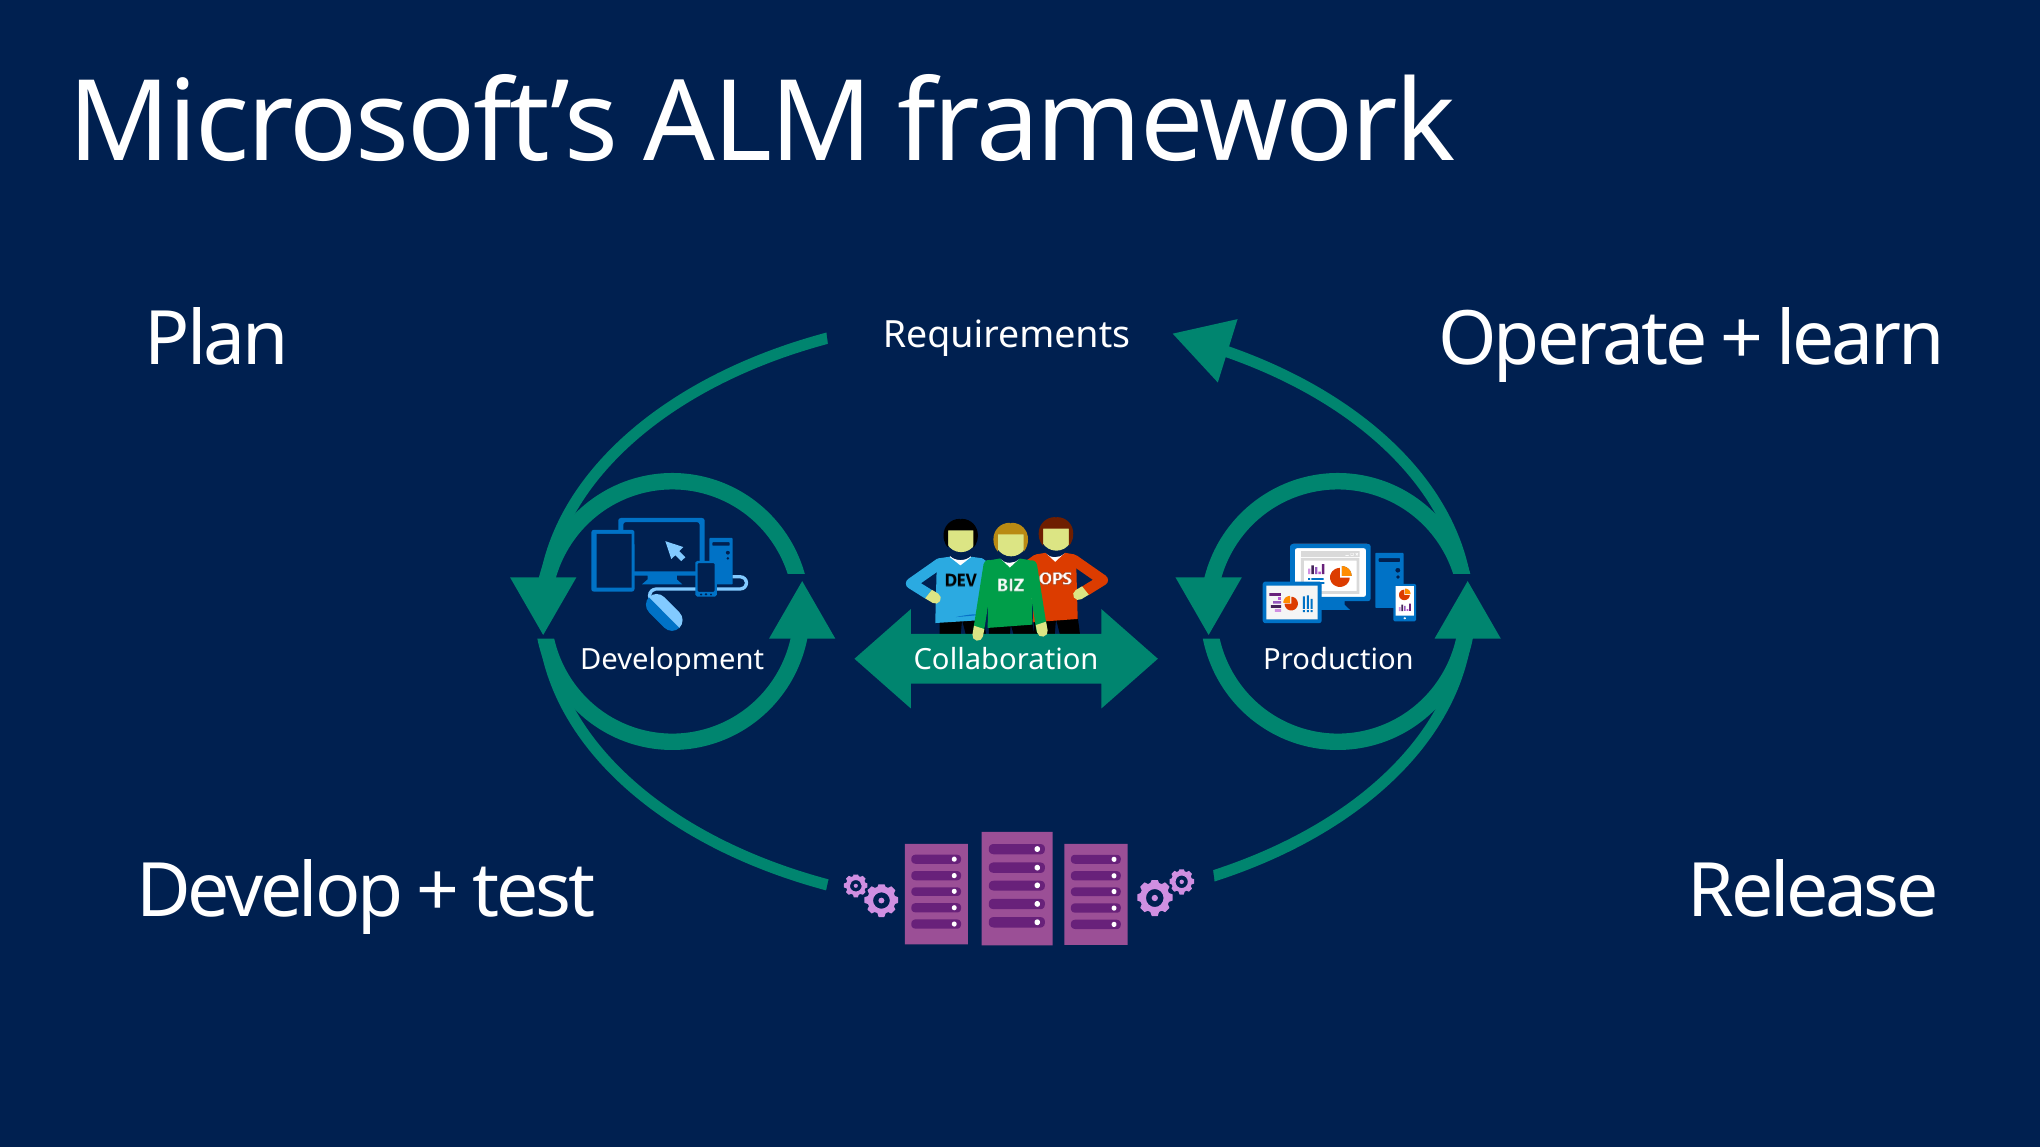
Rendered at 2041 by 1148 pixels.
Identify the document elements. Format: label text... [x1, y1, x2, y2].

text_box Develop + test [106, 827, 626, 957]
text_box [509, 472, 840, 751]
text_box [589, 332, 827, 472]
text_box [1214, 751, 1421, 882]
text_box Plan [115, 276, 319, 405]
text_box Release [1657, 827, 1970, 957]
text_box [1175, 472, 1505, 751]
text_box [819, 283, 1222, 369]
text_box [1137, 880, 1173, 917]
text_box [1226, 346, 1421, 472]
text_box [1128, 846, 1222, 932]
text_box [1172, 319, 1238, 383]
text_box Operate + learn [1408, 276, 1975, 405]
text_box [904, 831, 1128, 946]
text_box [854, 516, 1159, 709]
text_box [843, 874, 899, 918]
title Microsoft’s ALM framework [45, 48, 1996, 199]
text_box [1262, 543, 1417, 624]
text_box Requirements [881, 310, 1133, 356]
text_box [589, 751, 827, 891]
text_box [1169, 869, 1195, 895]
text_box [816, 846, 904, 932]
